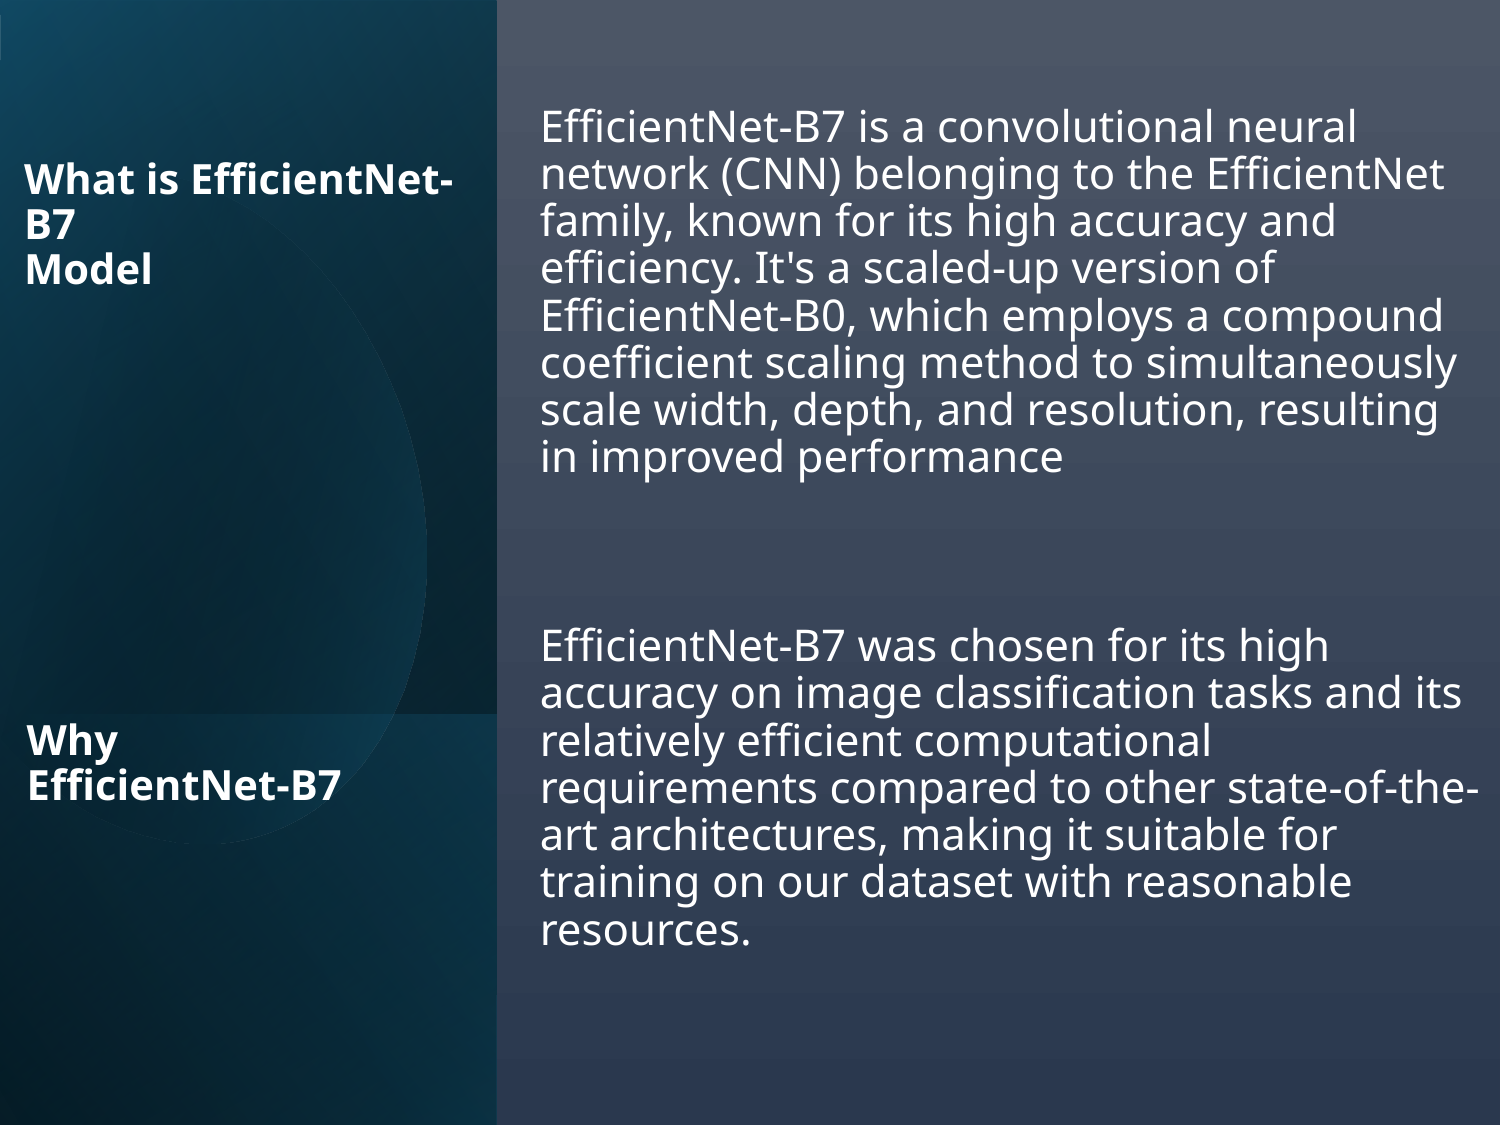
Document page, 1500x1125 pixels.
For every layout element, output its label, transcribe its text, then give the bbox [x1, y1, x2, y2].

title Why EfficientNet-B7 [11, 688, 490, 868]
list EfficientNet-B7 is a convolutional neural network (CNN) belonging to the EfficientNet family, known for its high accuracy and efficiency. It's a scaled-up version of EfficientNet-B0, which employs a compound coefficient scaling method to simultaneously scale width, depth, and resolution, resulting in improved performance EfficientNet-B7 was chosen for its high accuracy on image classification tasks and its relatively efficient computational requirements compared to other state-of-the-art architectures, making it suitable for training on our dataset with reasonable resources. [496, 0, 1500, 1124]
text_box [0, 0, 498, 1125]
text_box What is EfficientNet-B7 Model [9, 14, 488, 302]
